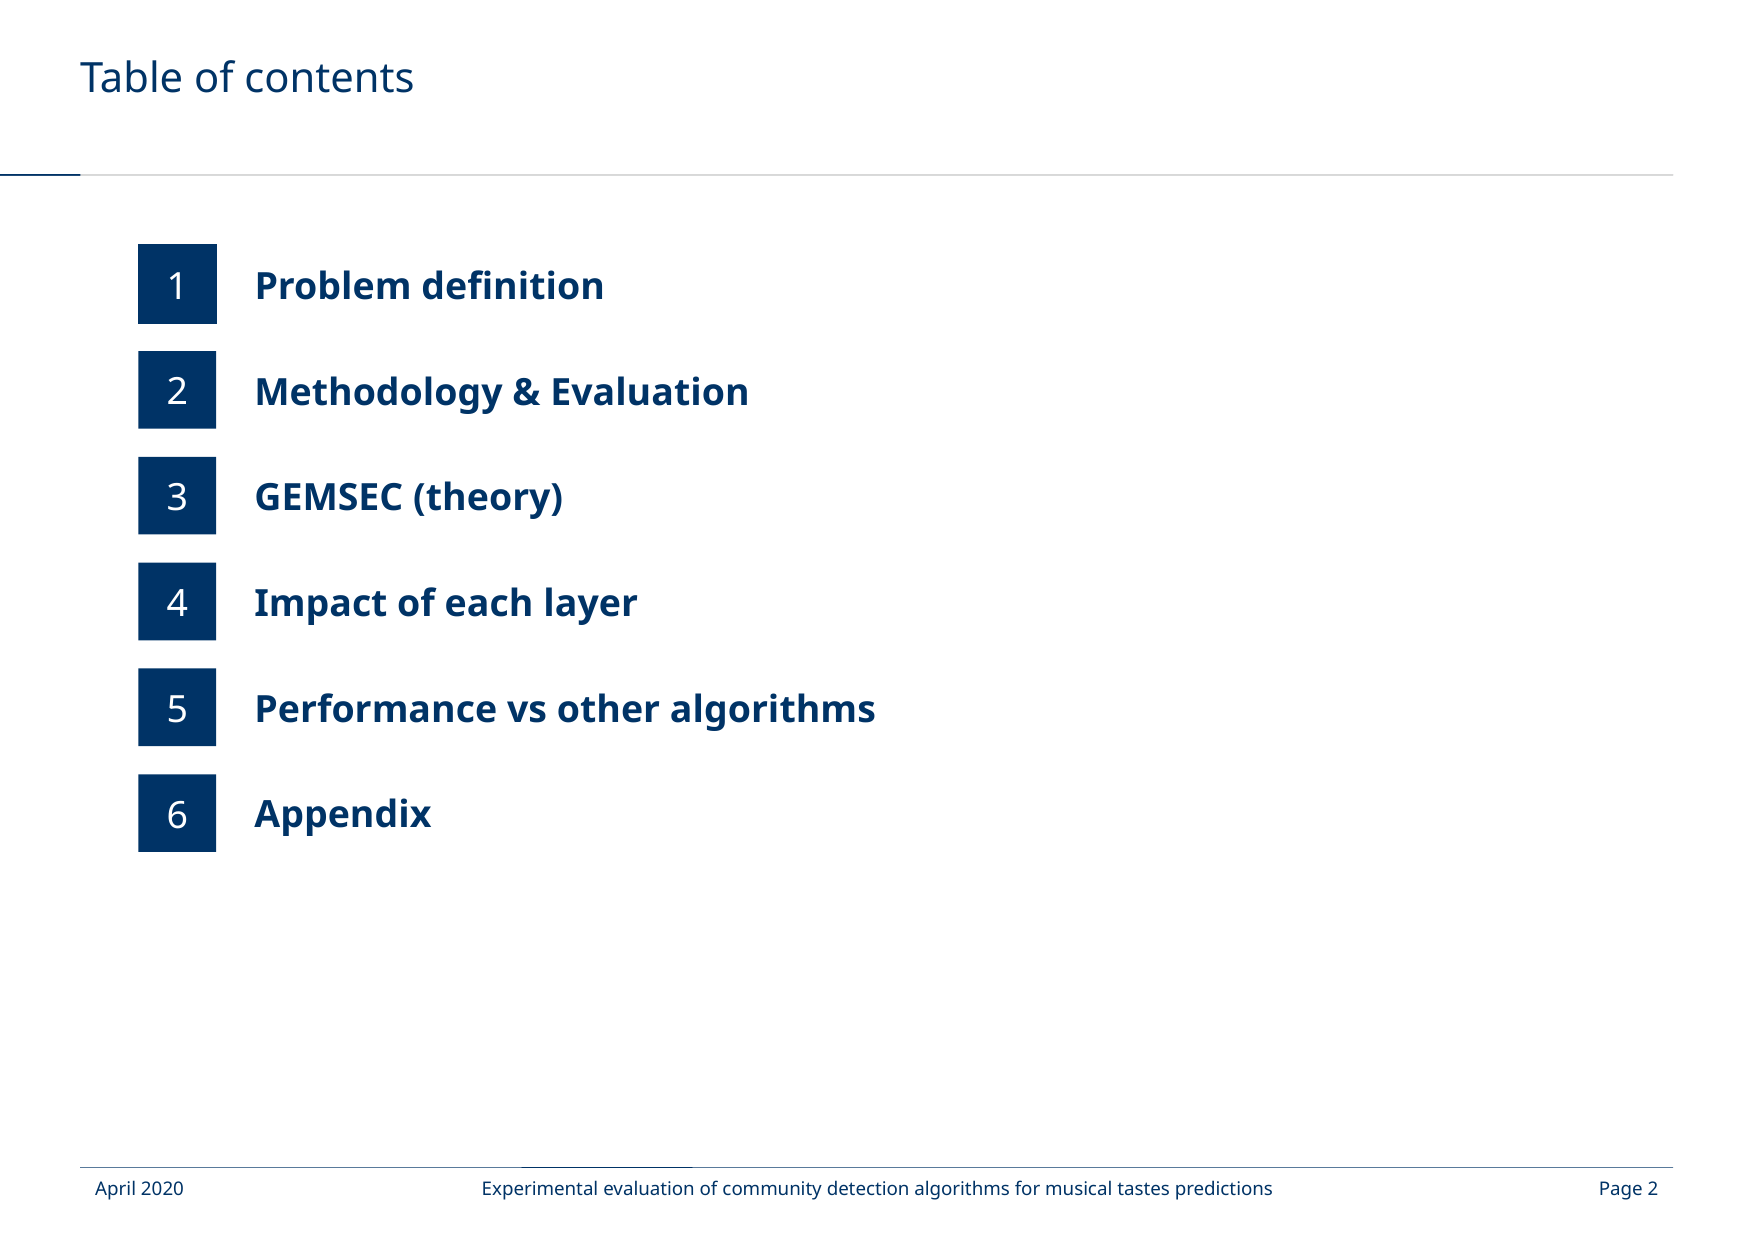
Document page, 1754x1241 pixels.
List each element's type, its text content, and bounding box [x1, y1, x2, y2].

slide_number Page 2 [1418, 1169, 1674, 1210]
text_box 3 [137, 456, 217, 535]
text_box 4 [137, 562, 217, 641]
text_box Appendix [239, 773, 1674, 852]
text_box 2 [137, 350, 217, 430]
text_box GEMSEC (theory) [239, 456, 1674, 535]
text_box 5 [137, 667, 217, 747]
title Table of contents [80, 55, 1674, 97]
text_box Impact of each layer [239, 562, 1674, 641]
text_box Problem definition [239, 245, 1674, 324]
text_box Performance vs other algorithms [239, 668, 1674, 747]
text_box 6 [137, 773, 217, 853]
text_box 1 [137, 244, 217, 324]
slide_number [80, 1168, 336, 1208]
text_box Methodology & Evaluation [239, 350, 1674, 429]
